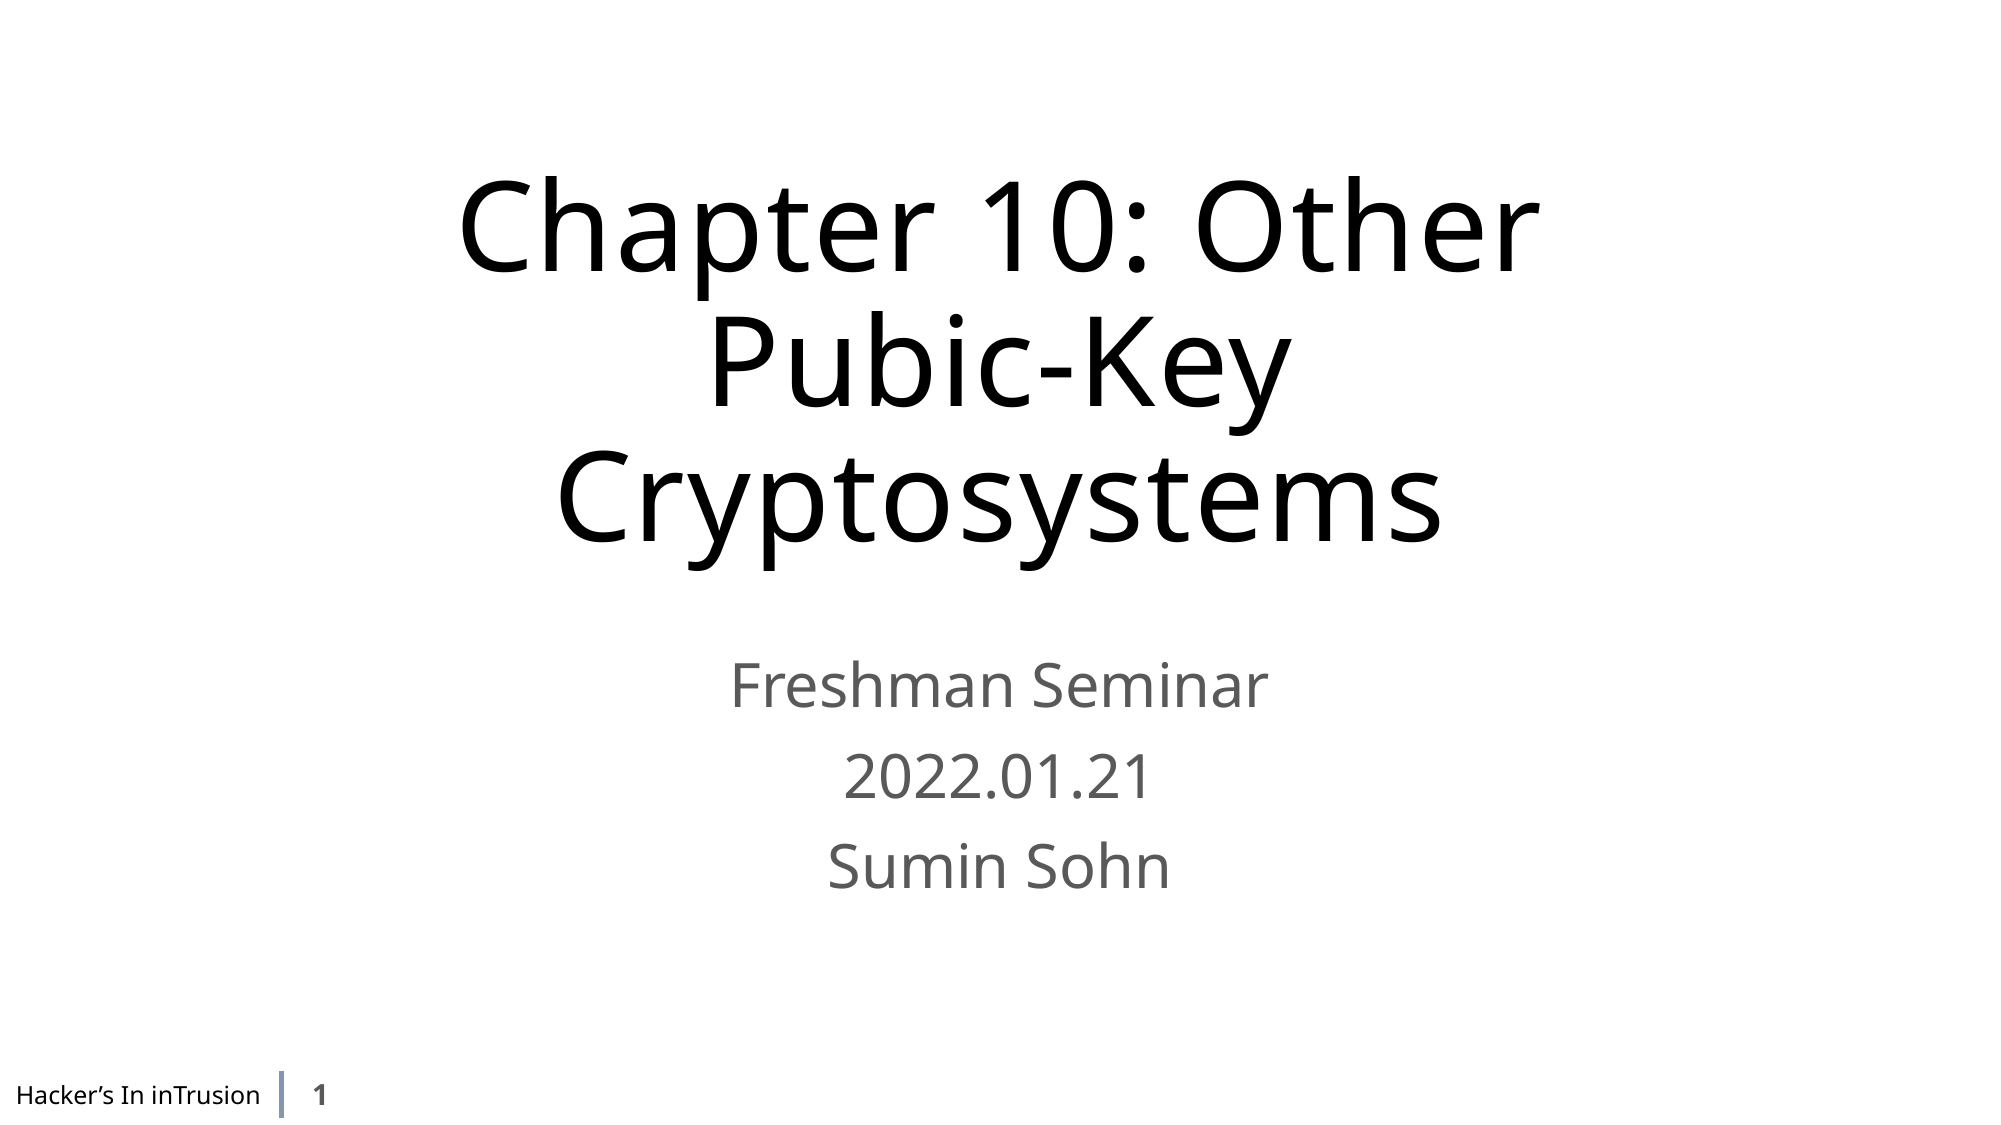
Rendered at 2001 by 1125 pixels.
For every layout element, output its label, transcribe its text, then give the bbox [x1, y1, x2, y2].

subtitle Freshman Seminar 2022.01.21 Sumin Sohn [249, 638, 1750, 910]
title Chapter 10: Other Pubic-Key Cryptosystems [249, 184, 1750, 576]
